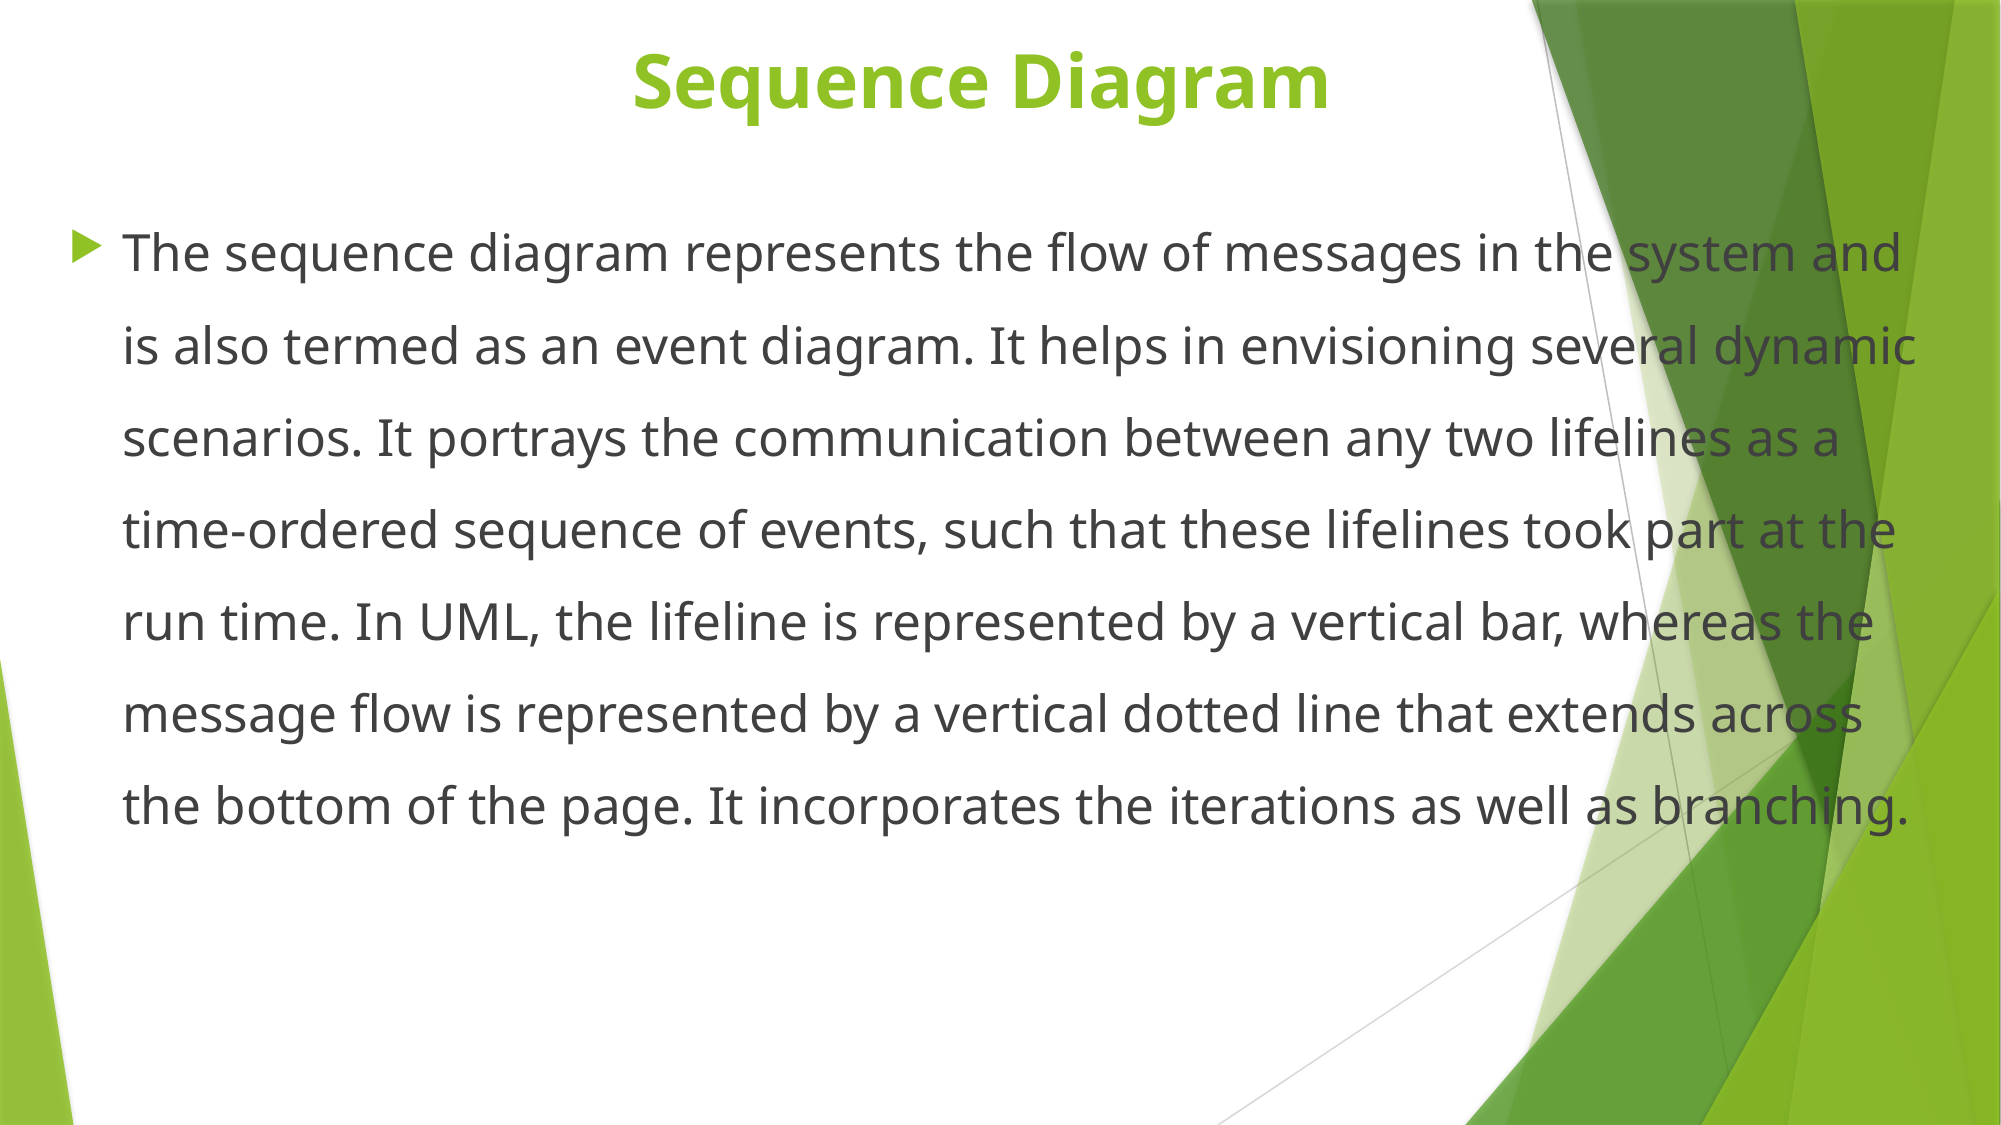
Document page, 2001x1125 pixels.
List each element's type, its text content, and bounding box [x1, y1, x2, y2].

list The sequence diagram represents the flow of messages in the system and is also termed as an event diagram. It helps in envisioning several dynamic scenarios. It portrays the communication between any two lifelines as a time-ordered sequence of events, such that these lifelines took part at the run time. In UML, the lifeline is represented by a vertical bar, whereas the message flow is represented by a vertical dotted line that extends across the bottom of the page. It incorporates the iterations as well as branching. [53, 182, 1962, 880]
title Sequence Diagram [67, 25, 1898, 182]
